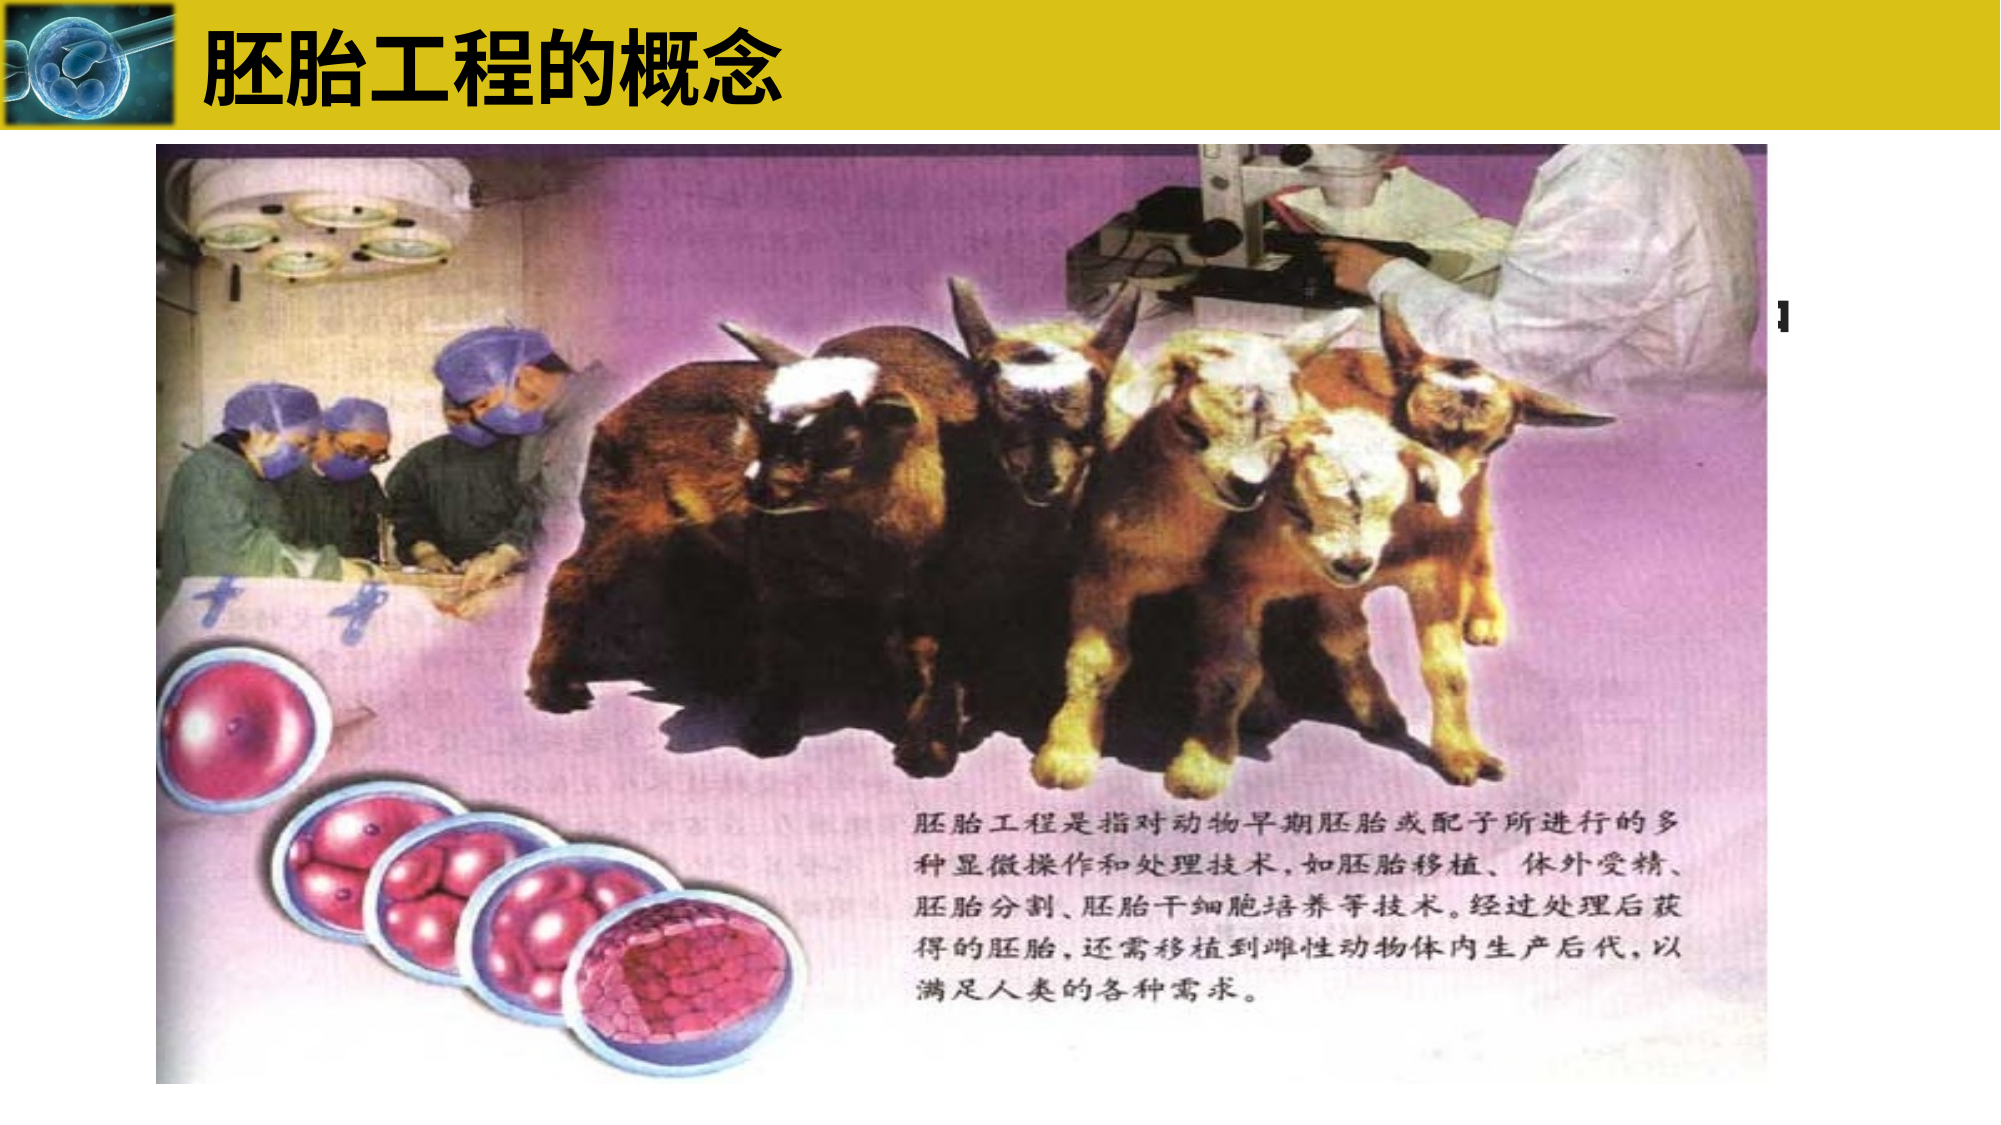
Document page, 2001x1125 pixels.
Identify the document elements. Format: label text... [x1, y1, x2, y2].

title 胚胎工程的概念 [187, 10, 1388, 122]
picture [8, 8, 171, 122]
picture [156, 144, 1778, 1084]
text_box 胚胎工程是指对动物早期胚胎或配子所进行的多种显微操作和处理技术。如体外受精、胚胎移植、胚胎分割、胚胎干细胞培养等技术。 [1778, 230, 1846, 606]
